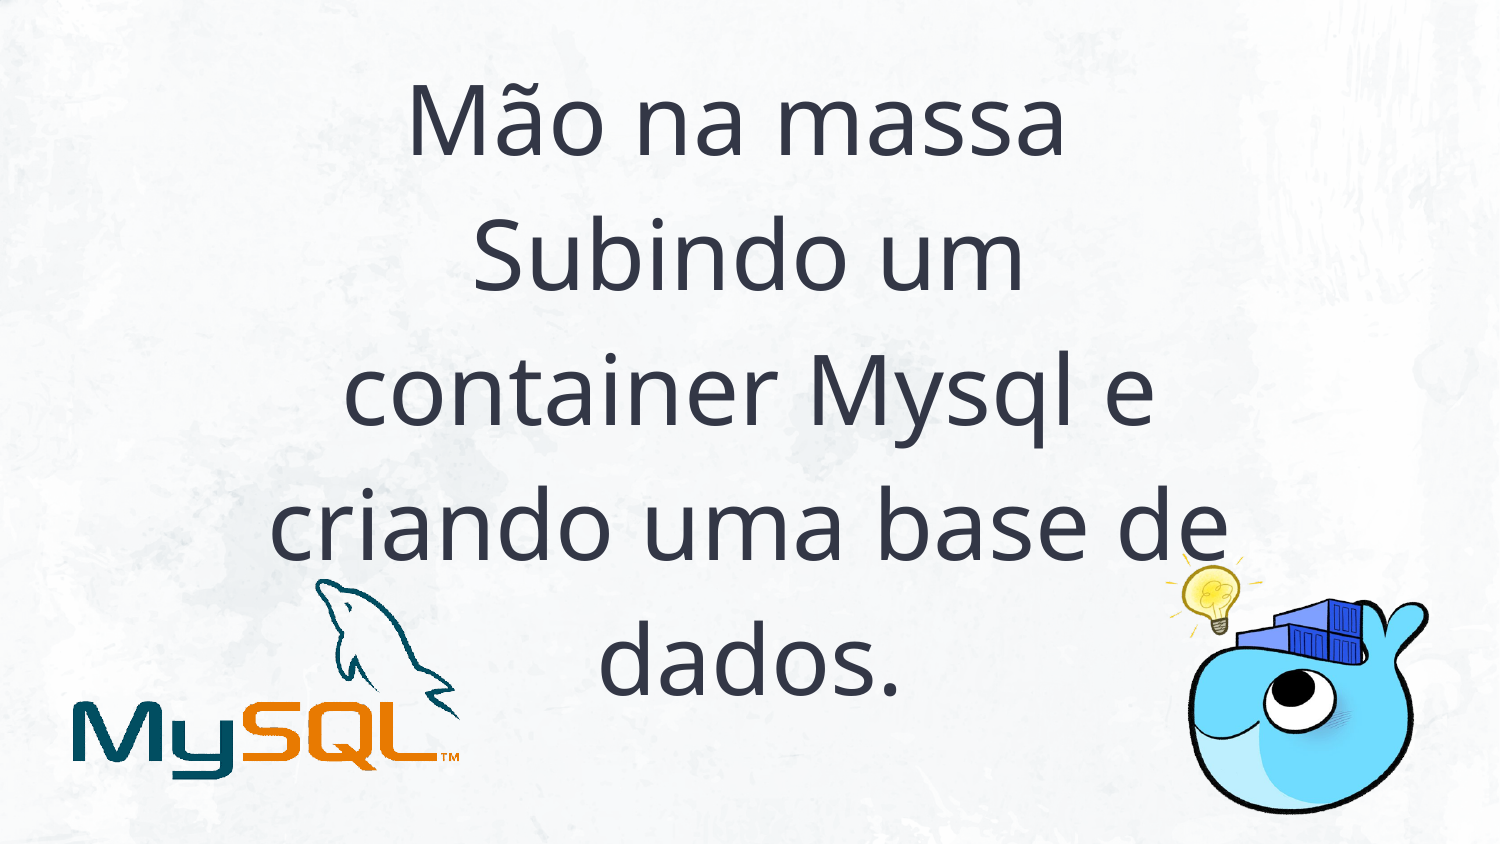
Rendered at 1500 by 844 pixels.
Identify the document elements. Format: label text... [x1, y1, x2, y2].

picture [0, 0, 1500, 844]
title Mão na massa Subindo um container Mysql e criando uma base de dados. [235, 24, 1265, 442]
